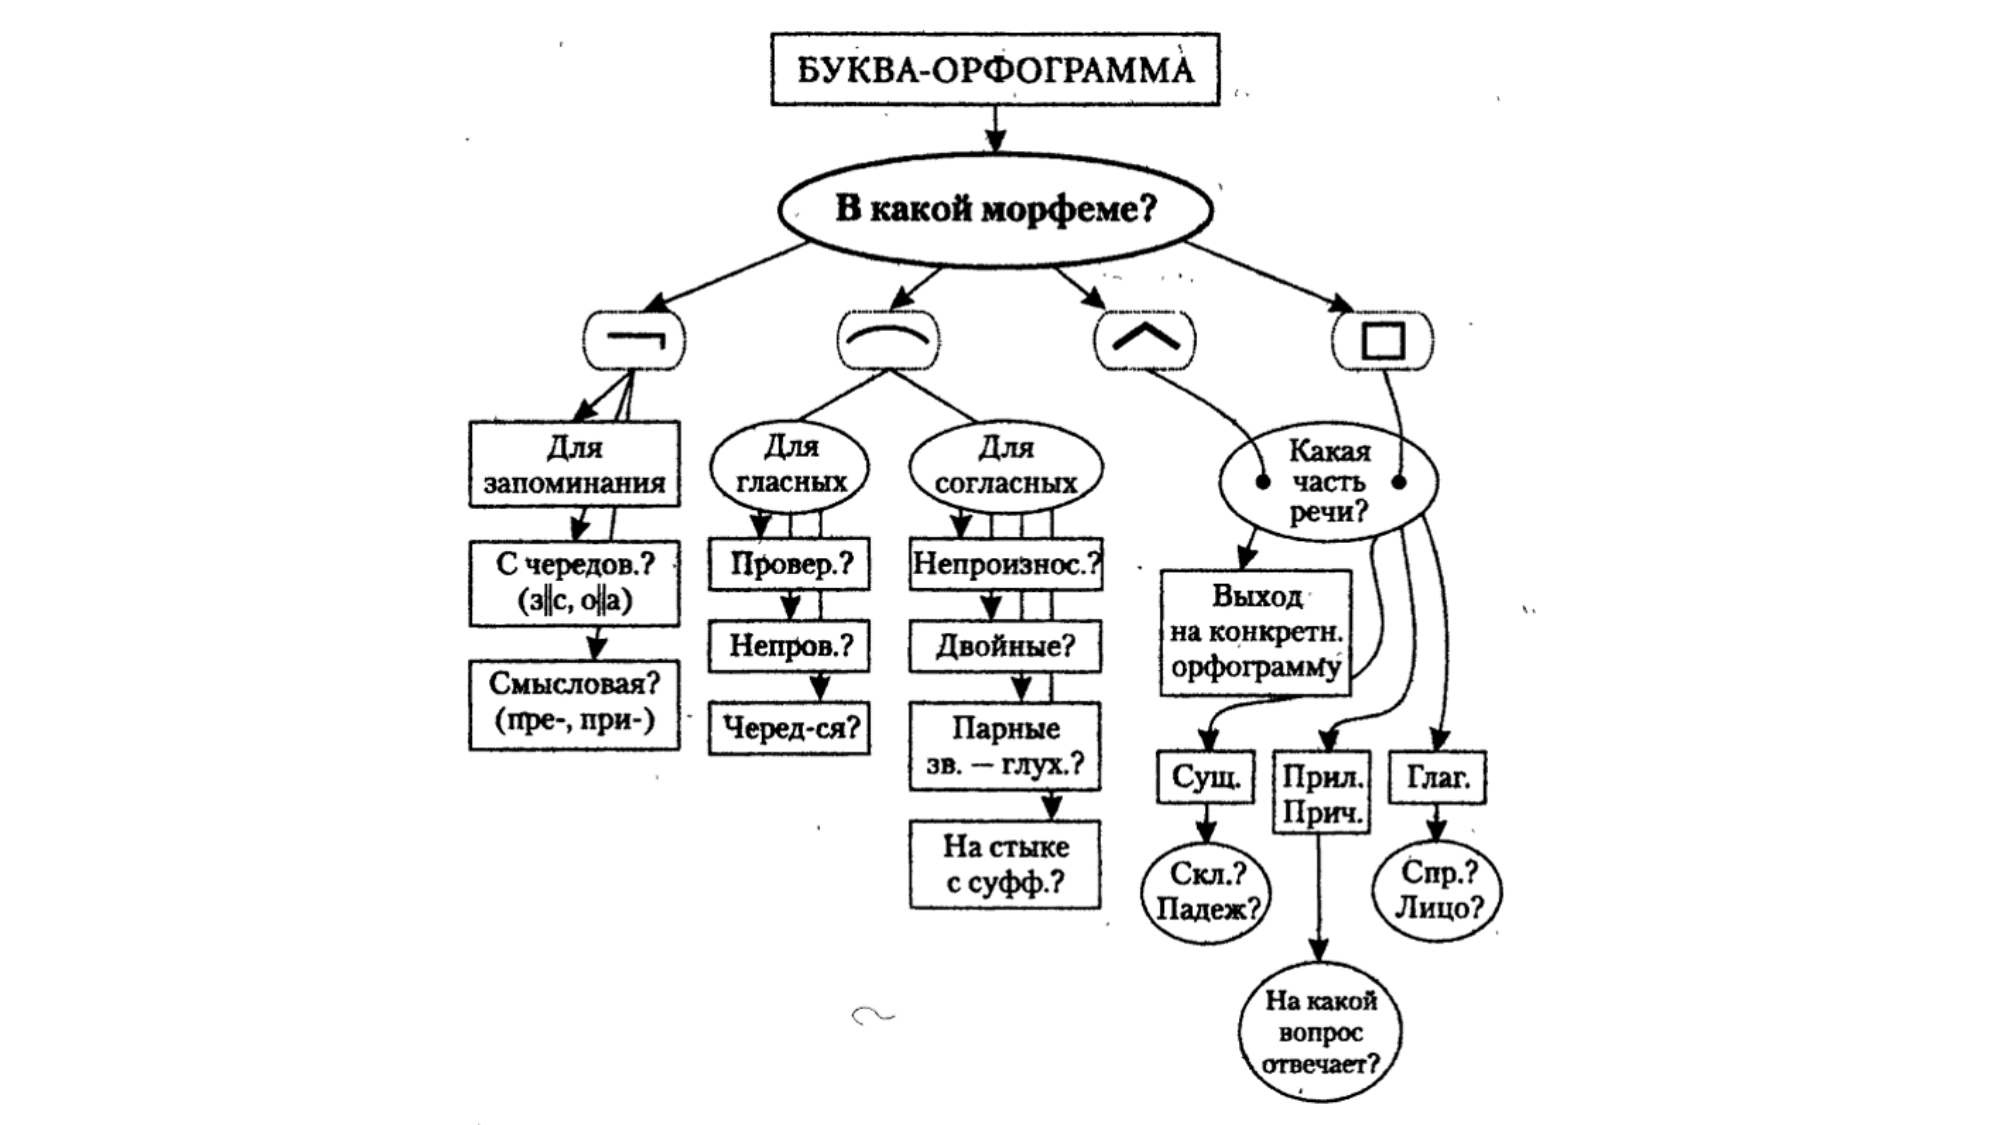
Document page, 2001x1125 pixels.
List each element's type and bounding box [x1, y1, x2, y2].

picture [440, 0, 1560, 1125]
